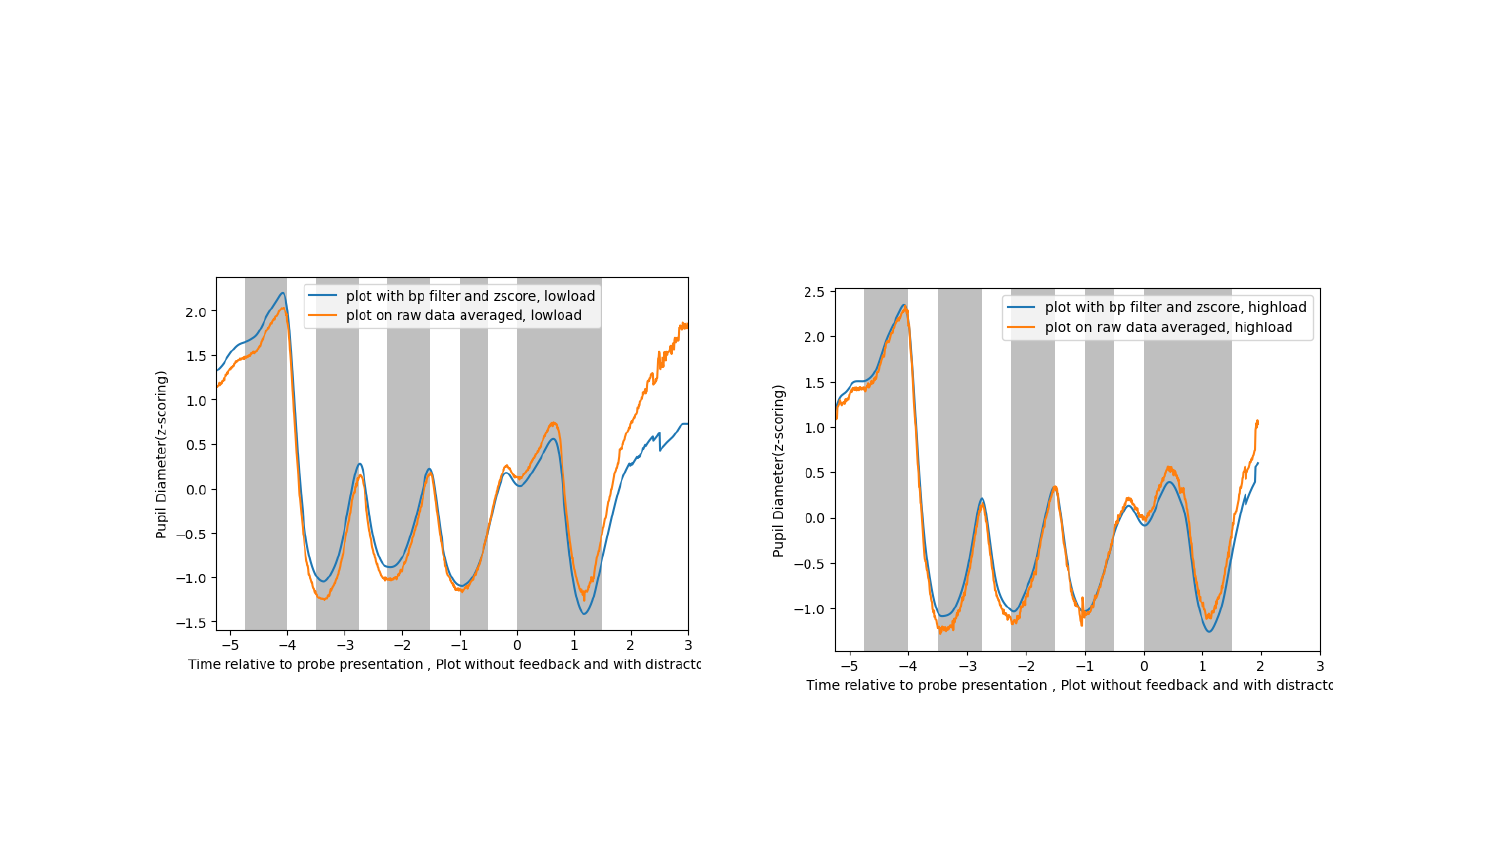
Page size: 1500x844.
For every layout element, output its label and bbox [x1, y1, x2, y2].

picture [763, 276, 1333, 702]
picture [145, 268, 701, 680]
